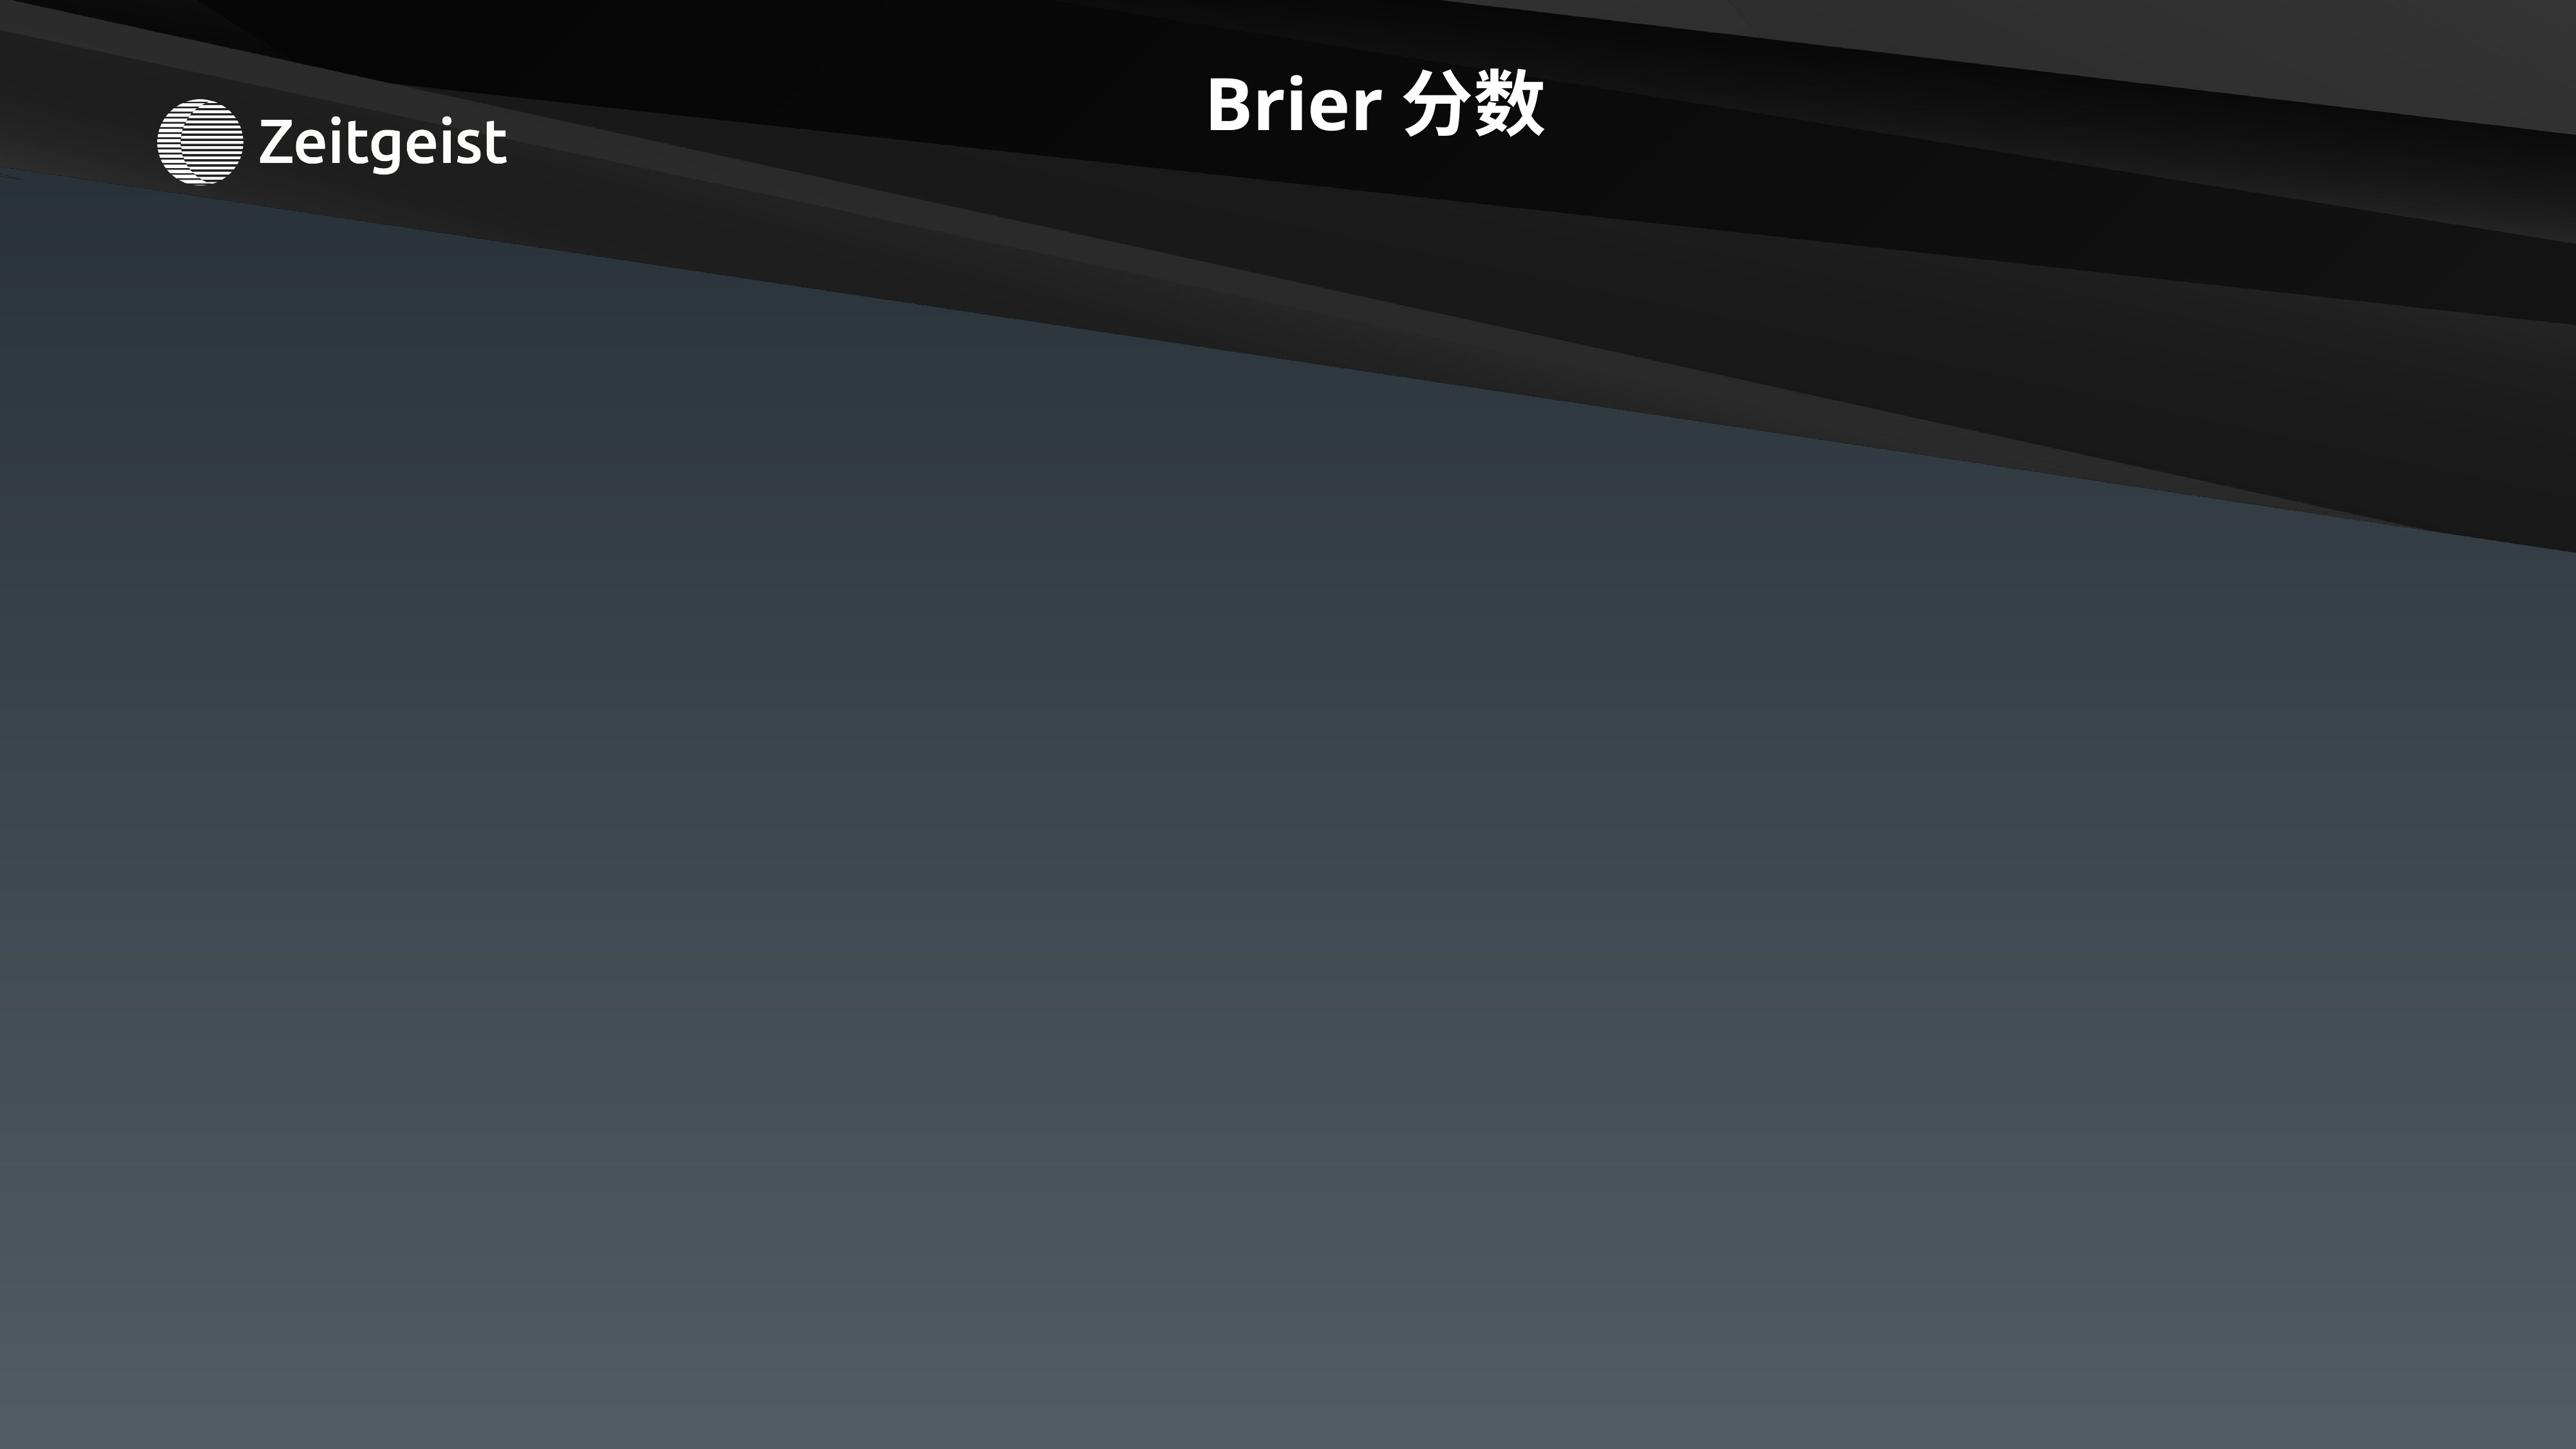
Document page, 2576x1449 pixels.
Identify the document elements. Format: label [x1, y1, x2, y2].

picture [0, 0, 2576, 553]
